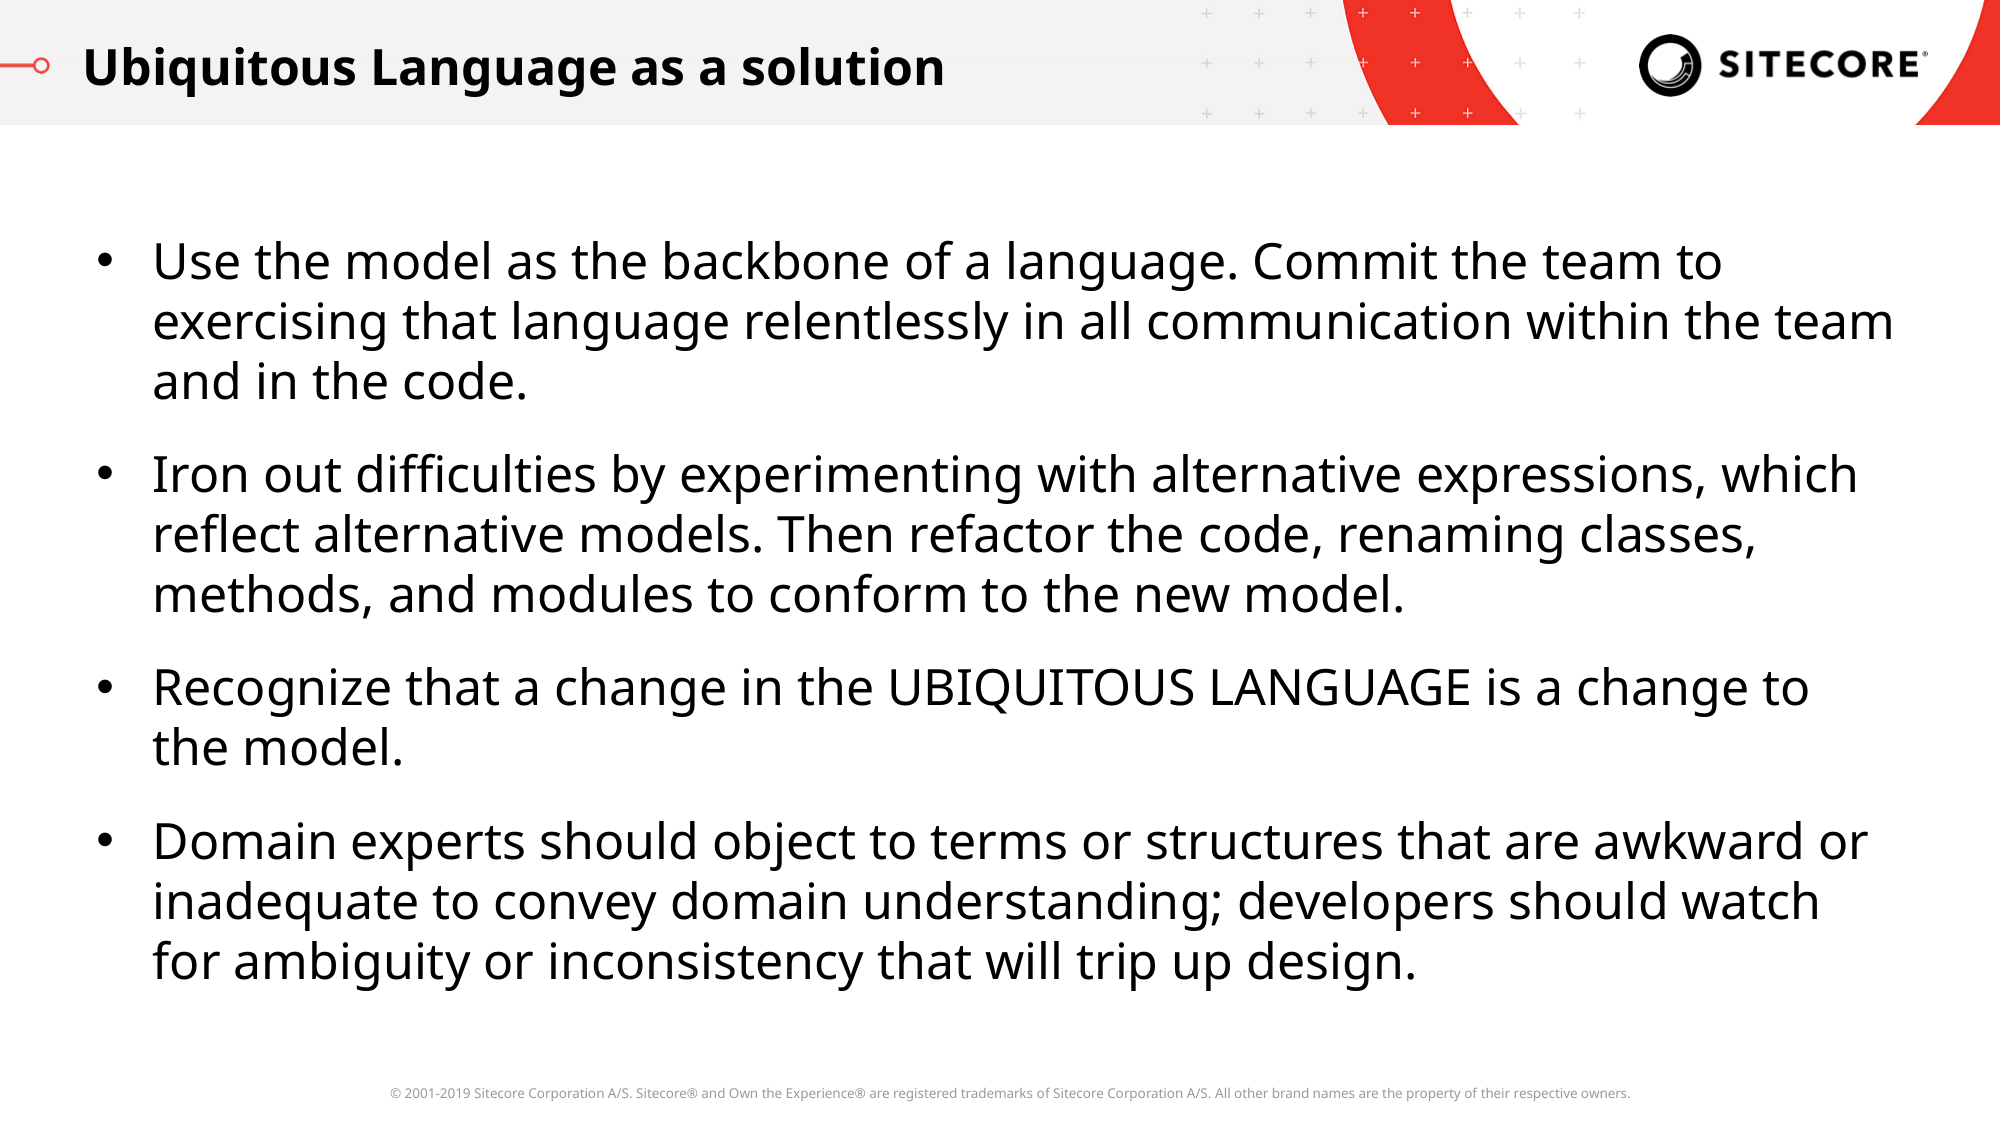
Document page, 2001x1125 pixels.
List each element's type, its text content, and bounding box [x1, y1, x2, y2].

picture [0, 0, 2000, 125]
list Use the model as the backbone of a language. Commit the team to exercising that language relentlessly in all communication within the team and in the code. Iron out difficulties by experimenting with alternative expressions, which reflect alternative models. Then refactor the code, renaming classes, methods, and modules to conform to the new model. Recognize that a change in the UBIQUITOUS LANGUAGE is a change to the model. Domain experts should object to terms or structures that are awkward or inadequate to convey domain understanding; developers should watch for ambiguity or inconsistency that will trip up design. [81, 221, 1914, 1004]
list Ubiquitous Language as a solution [68, 34, 1307, 101]
